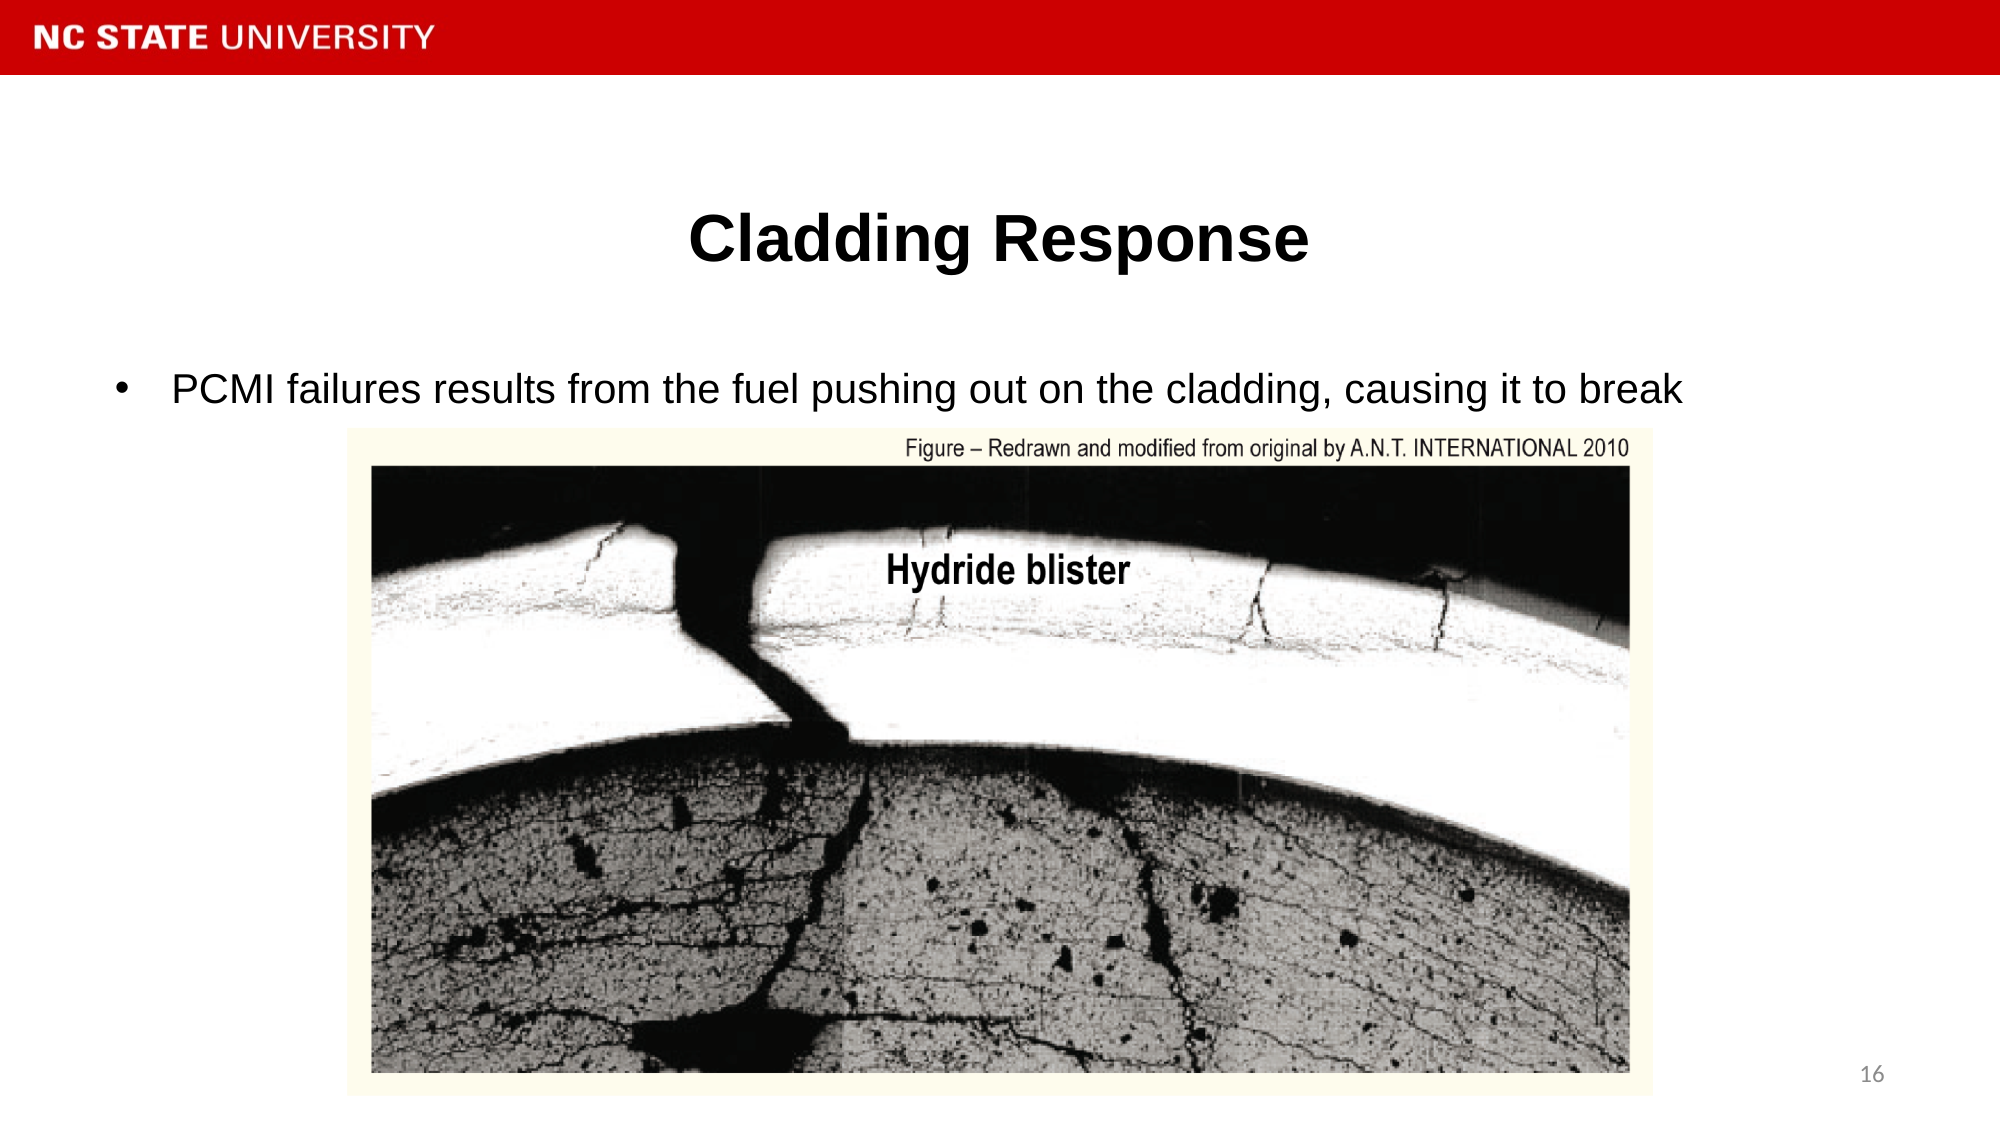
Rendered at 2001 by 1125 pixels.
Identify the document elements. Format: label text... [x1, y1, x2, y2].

slide_number 16 [1655, 1042, 1900, 1103]
picture [347, 427, 1653, 1097]
list PCMI failures results from the fuel pushing out on the cladding, causing it to break [99, 354, 1900, 1005]
picture [0, 0, 2000, 75]
title Cladding Response [99, 147, 1900, 323]
